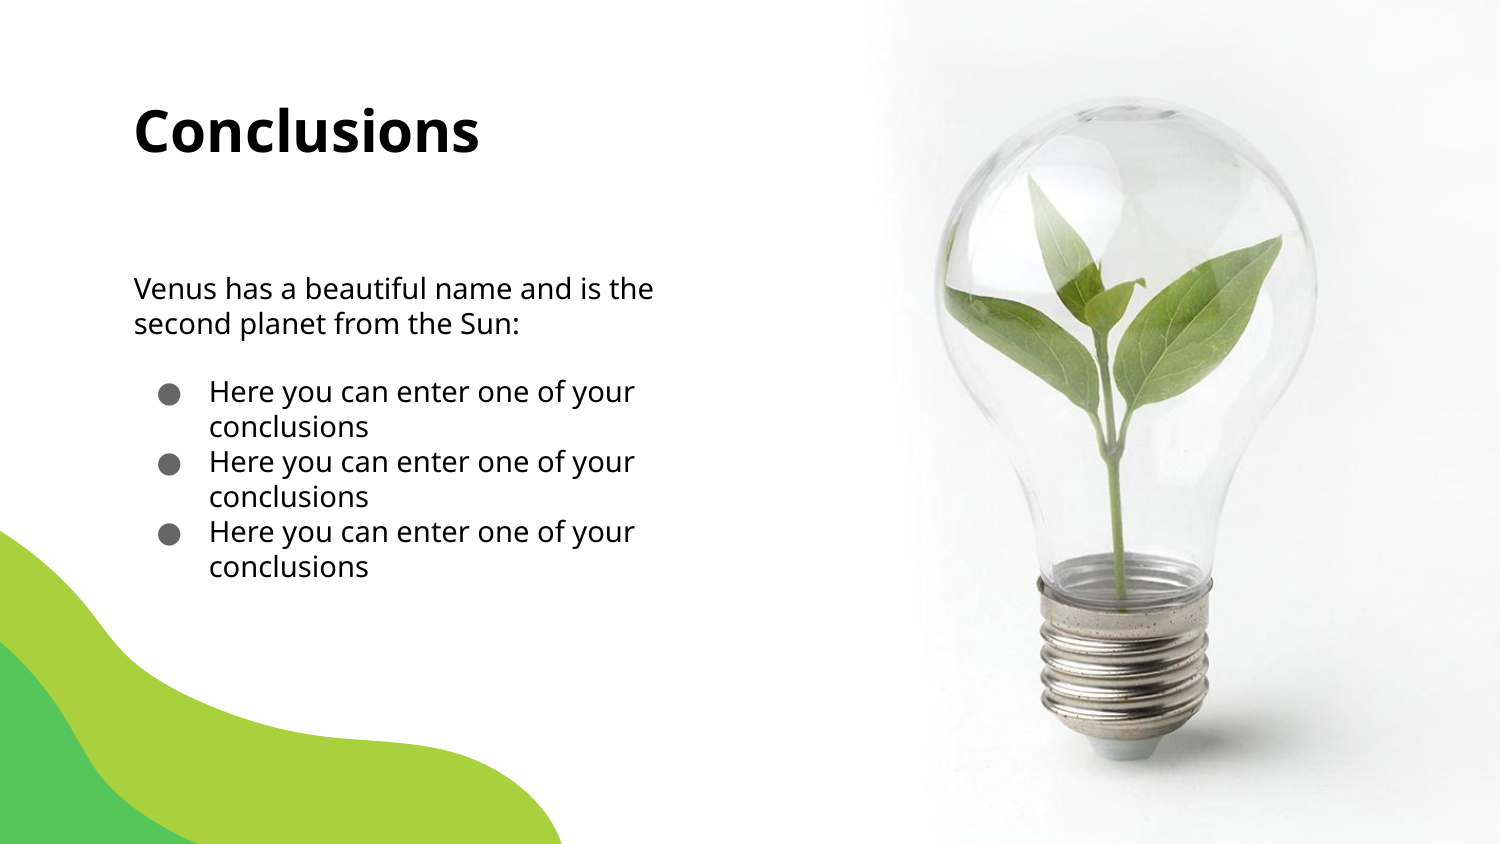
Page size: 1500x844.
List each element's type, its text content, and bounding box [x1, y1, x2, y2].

subtitle Venus has a beautiful name and is the second planet from the Sun: Here you can enter one of your conclusions Here you can enter one of your conclusions Here you can enter one of your conclusions [118, 255, 683, 653]
title Conclusions [118, 88, 744, 171]
picture [749, 0, 1500, 844]
